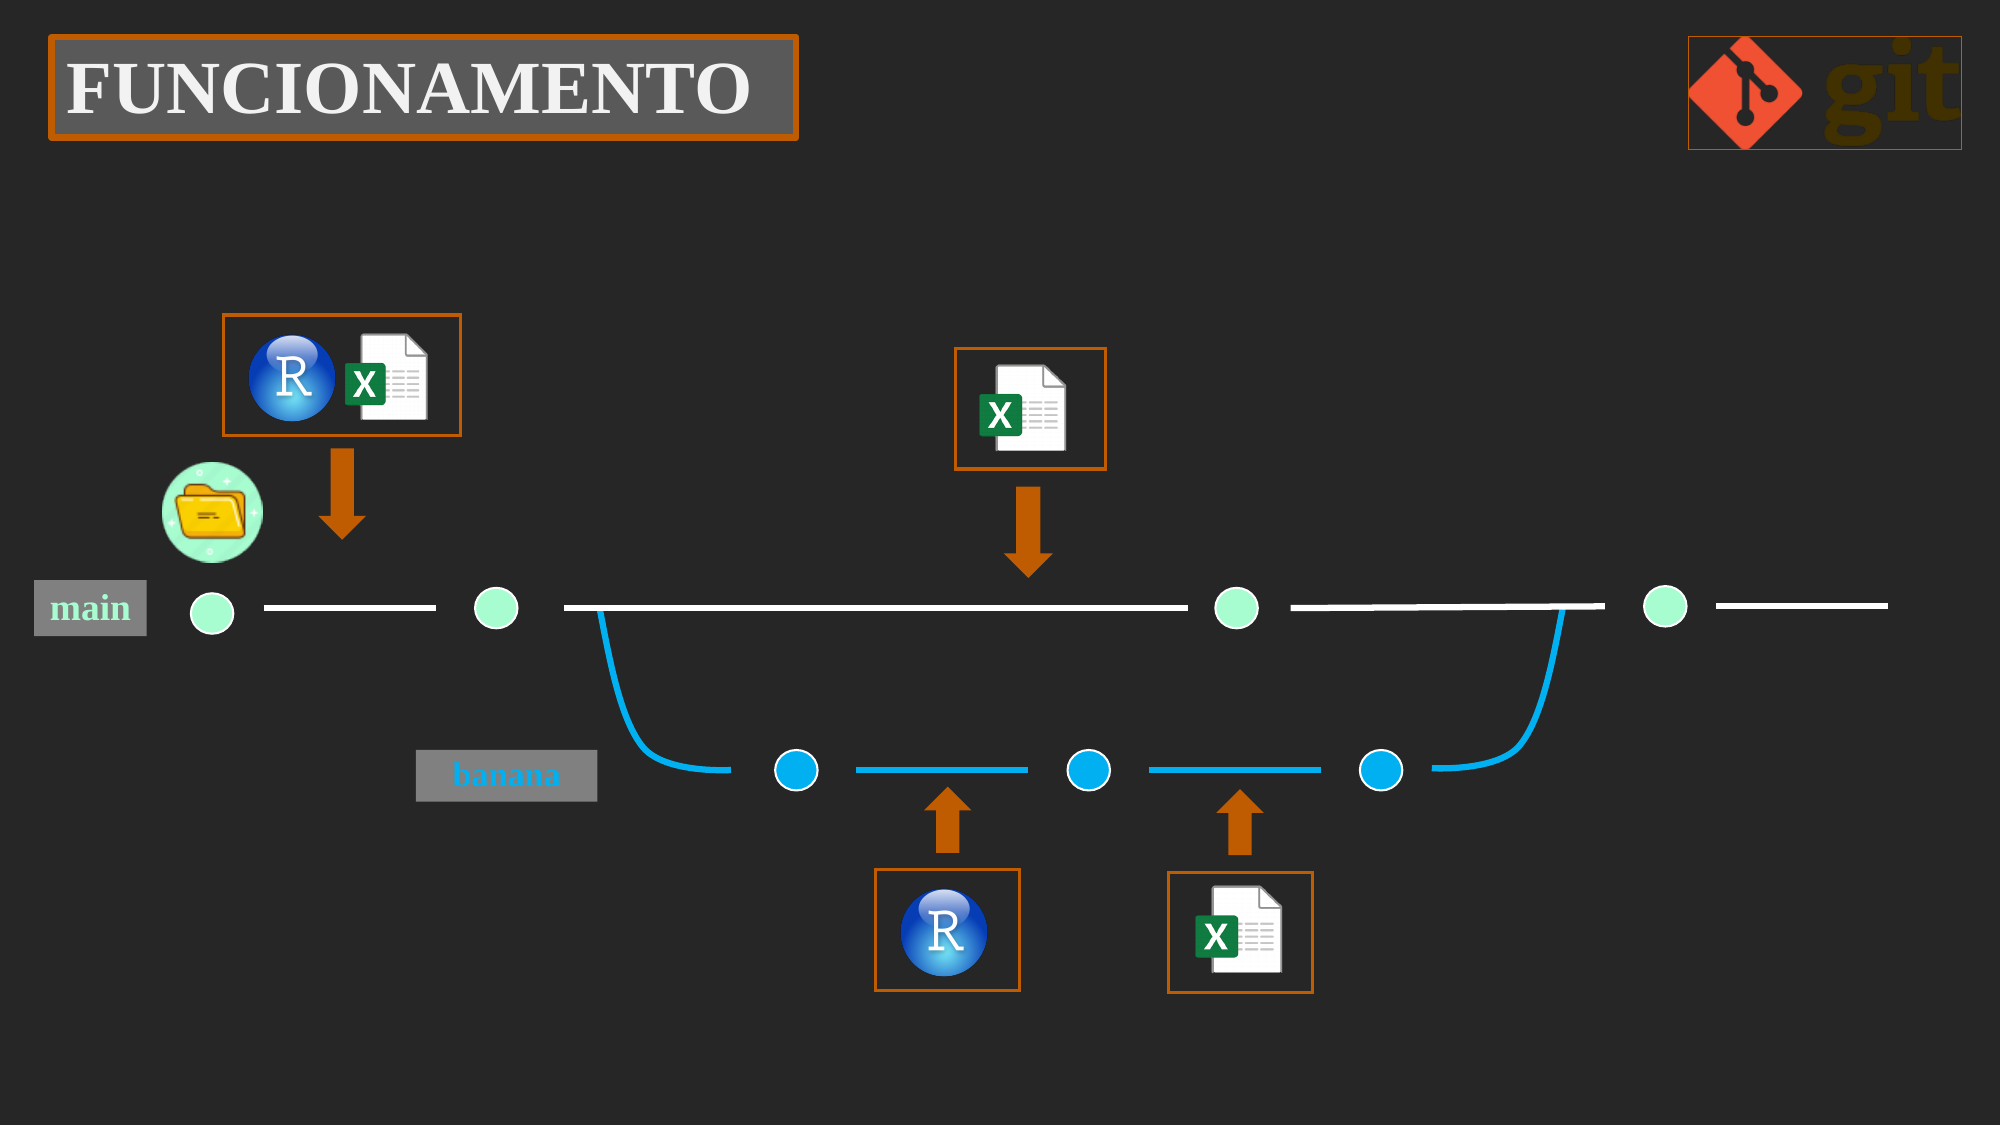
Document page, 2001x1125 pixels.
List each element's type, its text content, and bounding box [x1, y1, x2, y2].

text_box main [34, 580, 147, 637]
text_box [222, 314, 462, 348]
picture [248, 327, 436, 429]
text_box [162, 348, 1889, 993]
text_box FUNCIONAMENTO [51, 37, 797, 138]
picture [1688, 36, 1962, 150]
